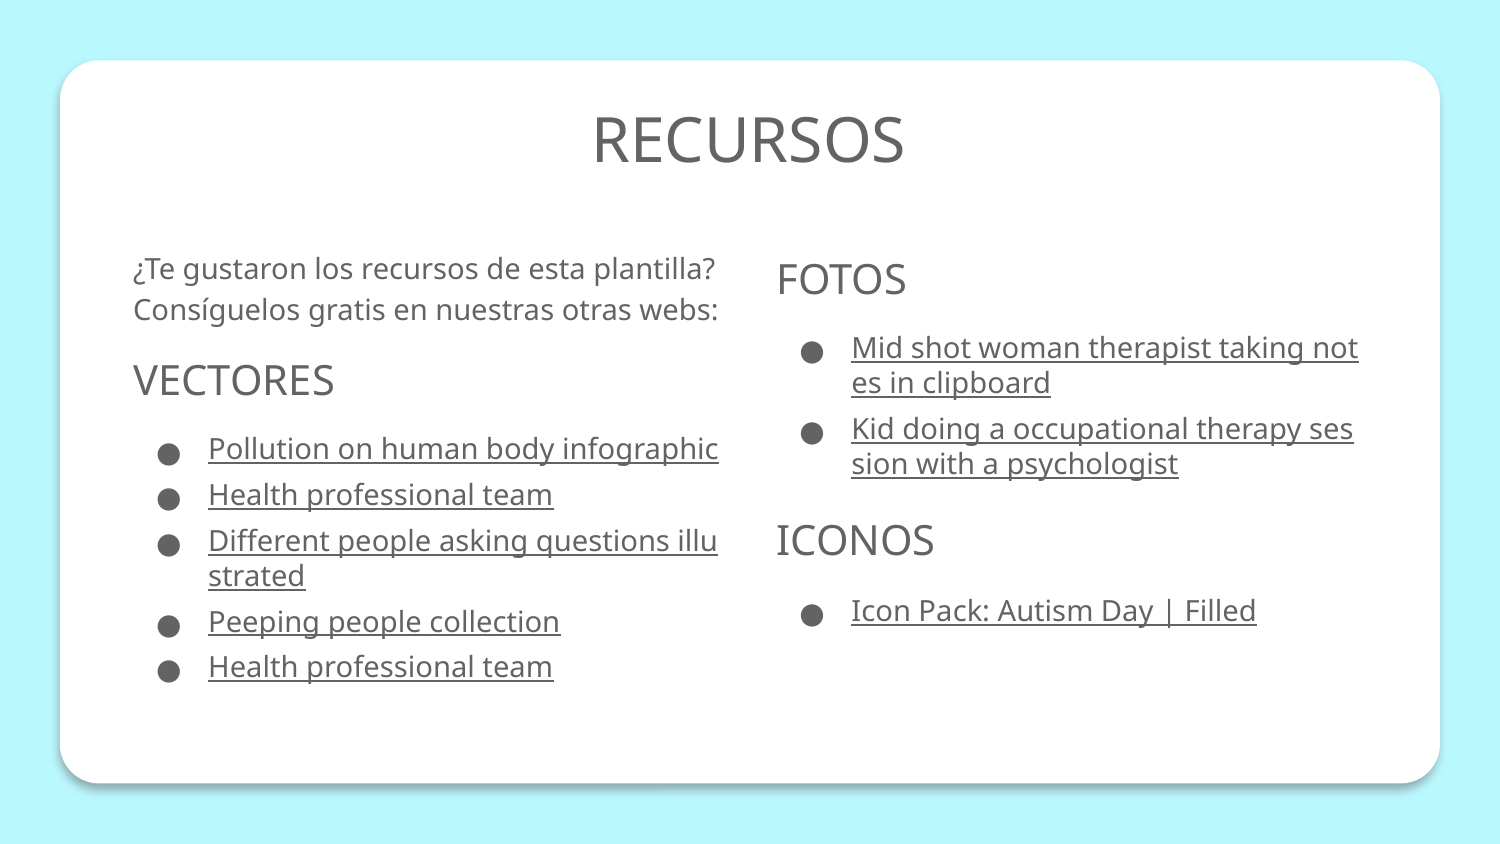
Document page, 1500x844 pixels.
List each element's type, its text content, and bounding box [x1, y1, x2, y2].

list ¿Te gustaron los recursos de esta plantilla? Consíguelos gratis en nuestras otras webs: VECTORES Pollution on human body infographic Health professional team Different people asking questions illustrated Peeping people collection Health professional team [118, 230, 737, 732]
title RECURSOS [116, 73, 1381, 168]
list FOTOS Mid shot woman therapist taking notes in clipboard Kid doing a occupational therapy session with a psychologist ICONOS Icon Pack: Autism Day | Filled [761, 230, 1380, 732]
